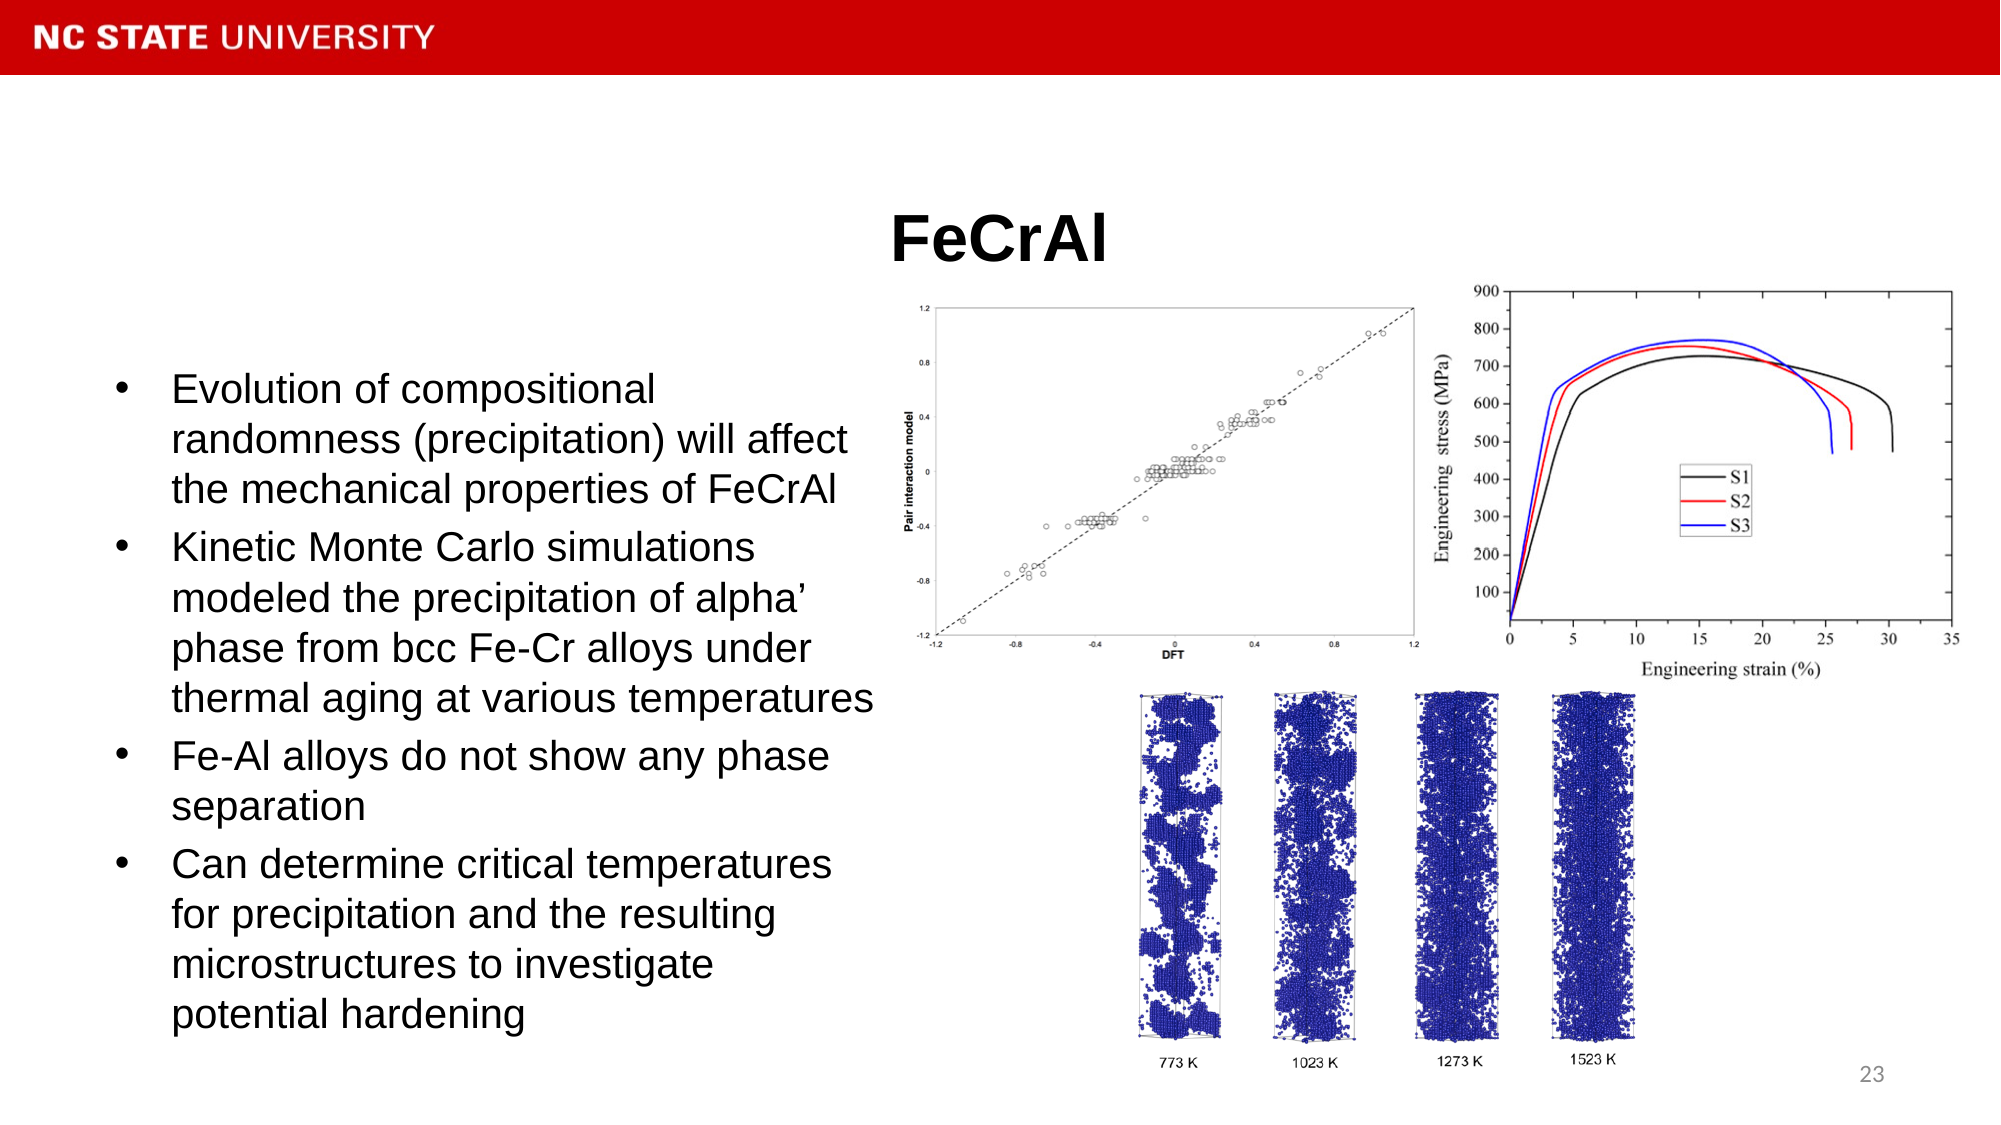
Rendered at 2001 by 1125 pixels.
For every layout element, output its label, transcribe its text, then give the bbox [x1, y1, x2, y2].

slide_number 23 [1433, 1042, 1900, 1103]
list Evolution of compositional randomness (precipitation) will affect the mechanical properties of FeCrAl Kinetic Monte Carlo simulations modeled the precipitation of alpha’ phase from bcc Fe-Cr alloys under thermal aging at various temperatures Fe-Al alloys do not show any phase separation Can determine critical temperatures for precipitation and the resulting microstructures to investigate potential hardening [99, 354, 895, 1005]
picture [900, 302, 1422, 662]
picture [1125, 278, 1966, 1079]
title FeCrAl [99, 147, 1900, 323]
picture [0, 0, 2000, 75]
